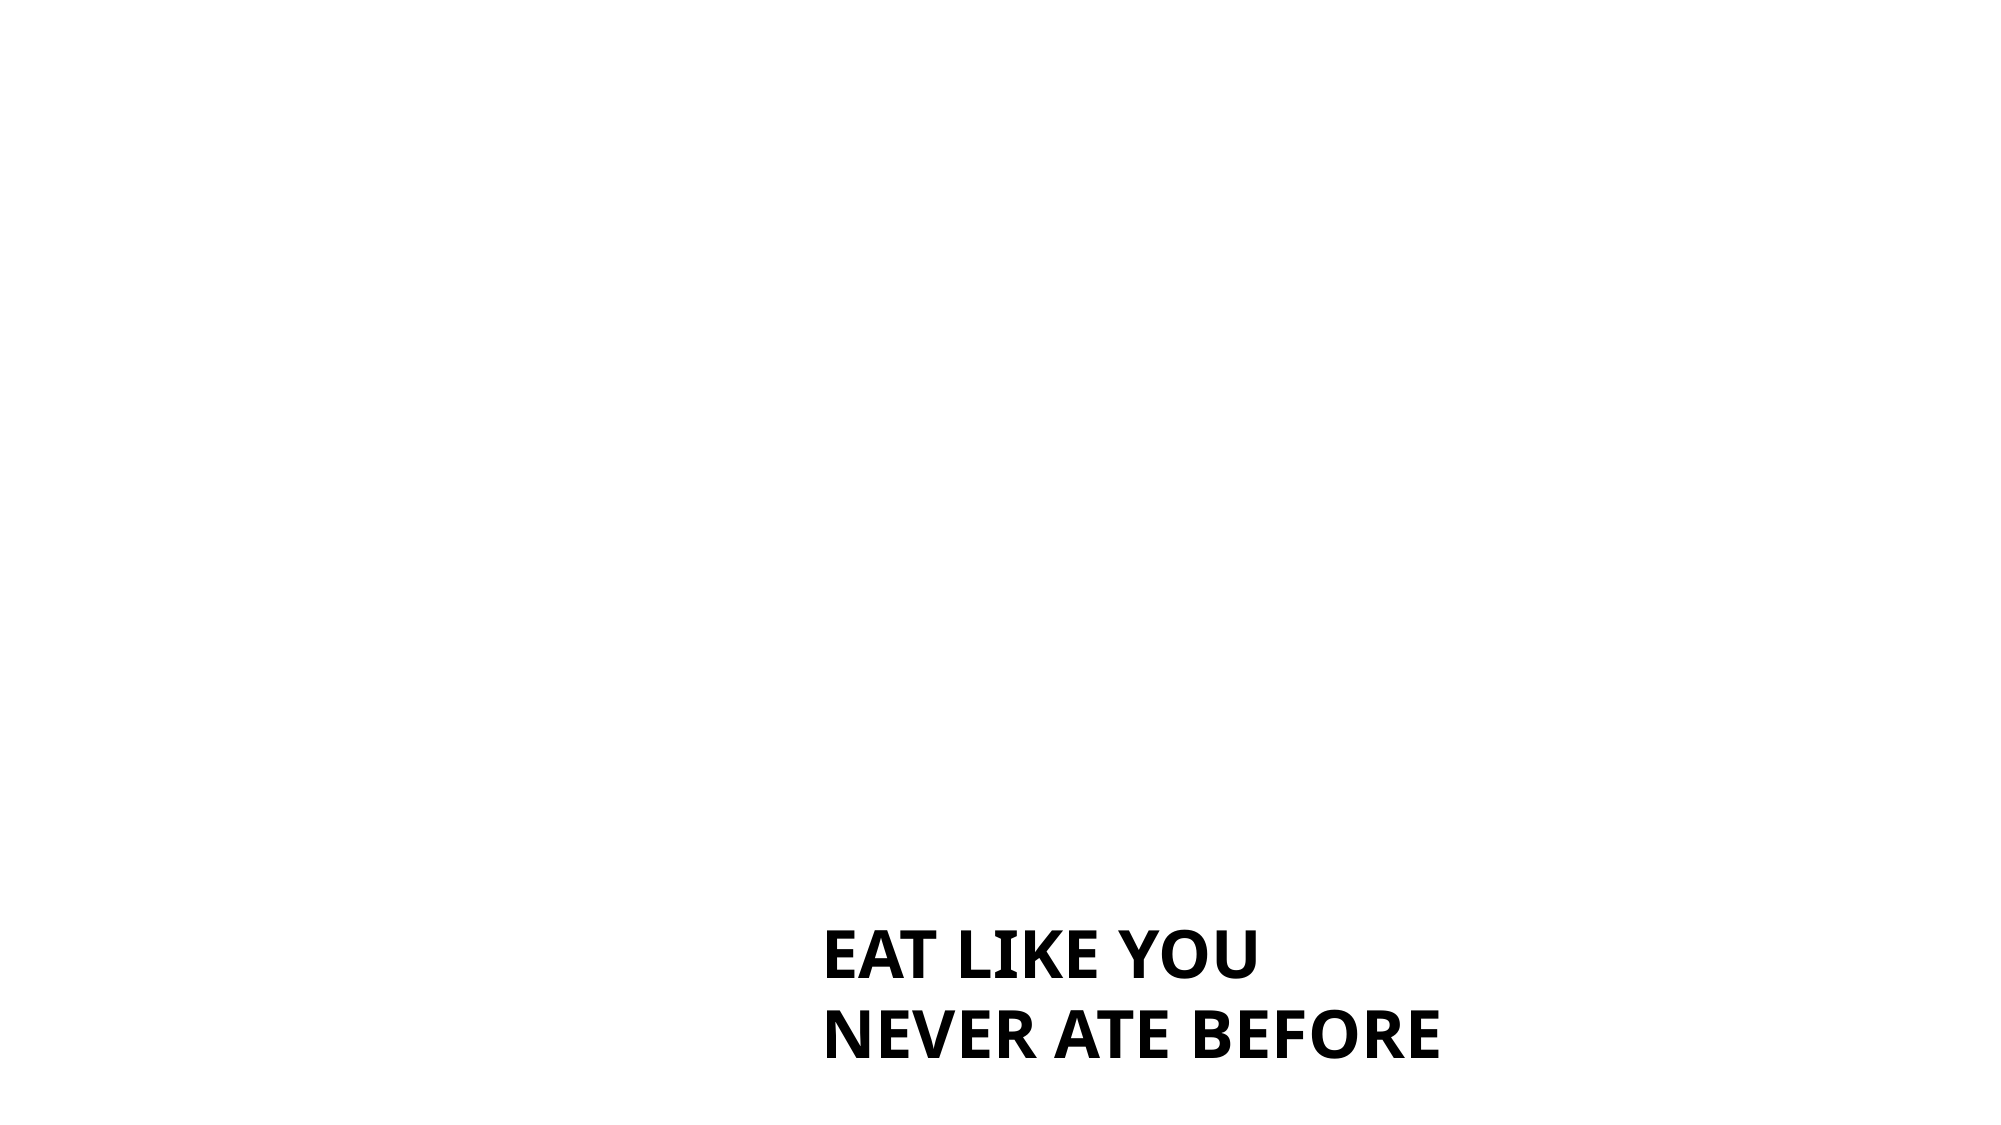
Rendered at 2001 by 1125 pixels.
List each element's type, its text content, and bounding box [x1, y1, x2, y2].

text_box EAT LIKE YOU NEVER ATE BEFORE [806, 904, 1473, 1080]
